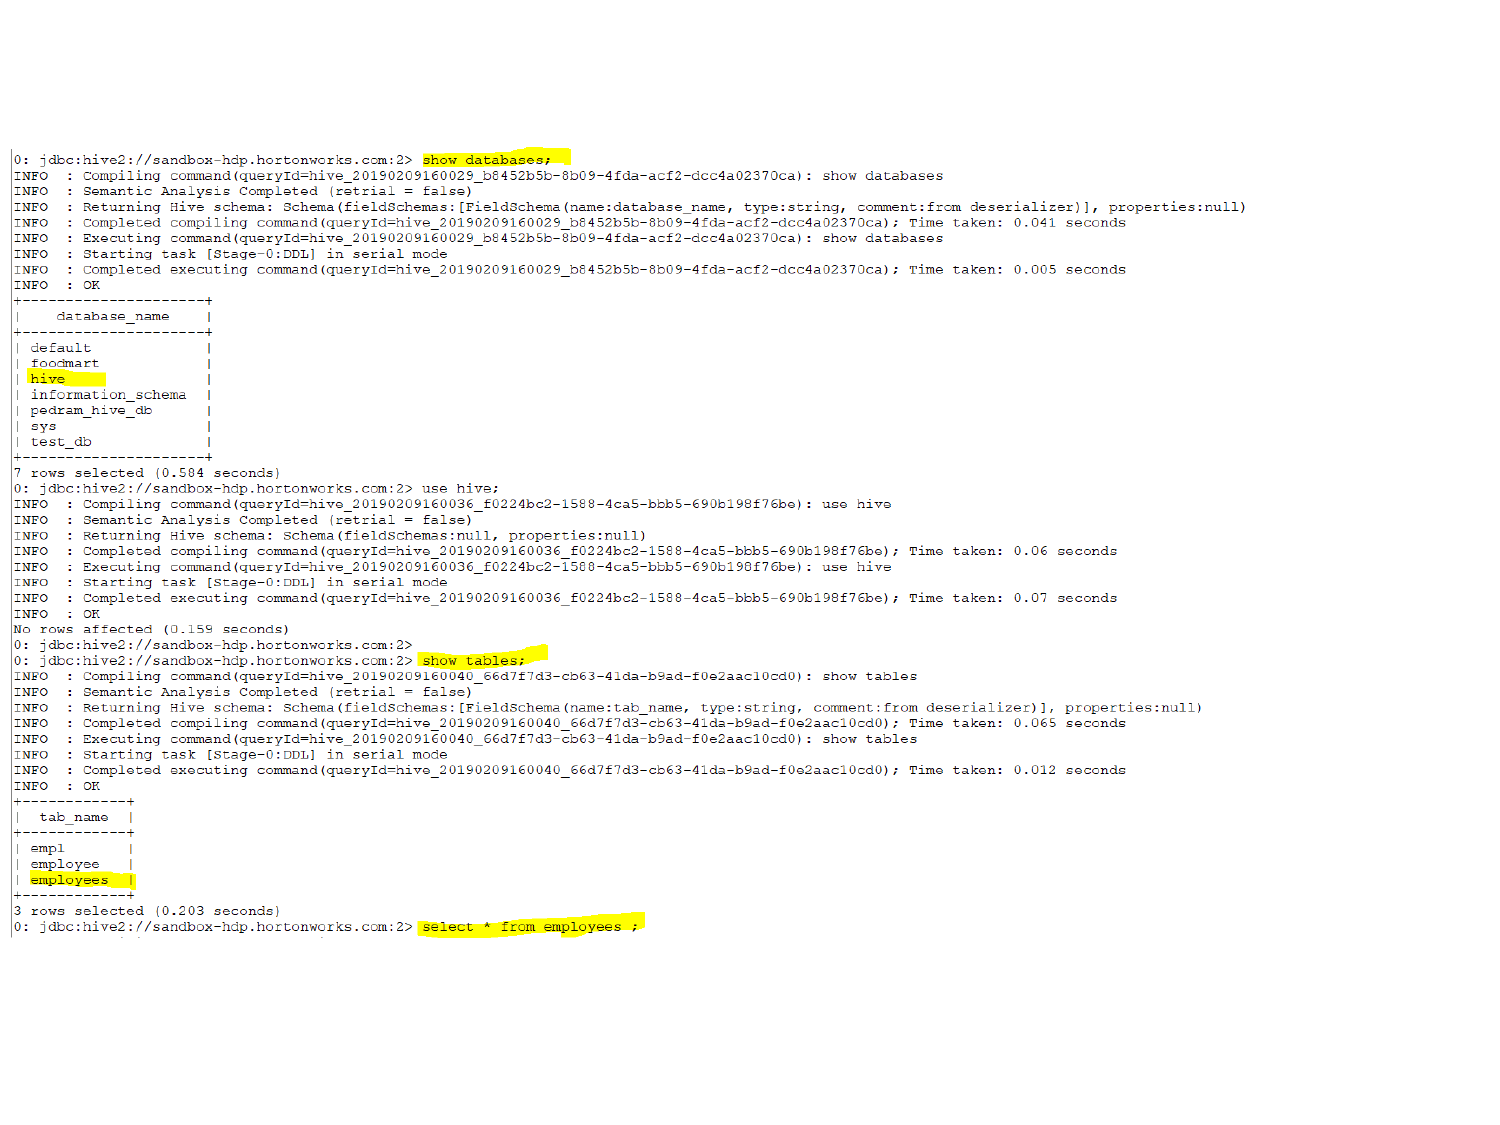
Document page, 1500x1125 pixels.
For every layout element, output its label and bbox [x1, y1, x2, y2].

picture [11, 146, 1500, 939]
